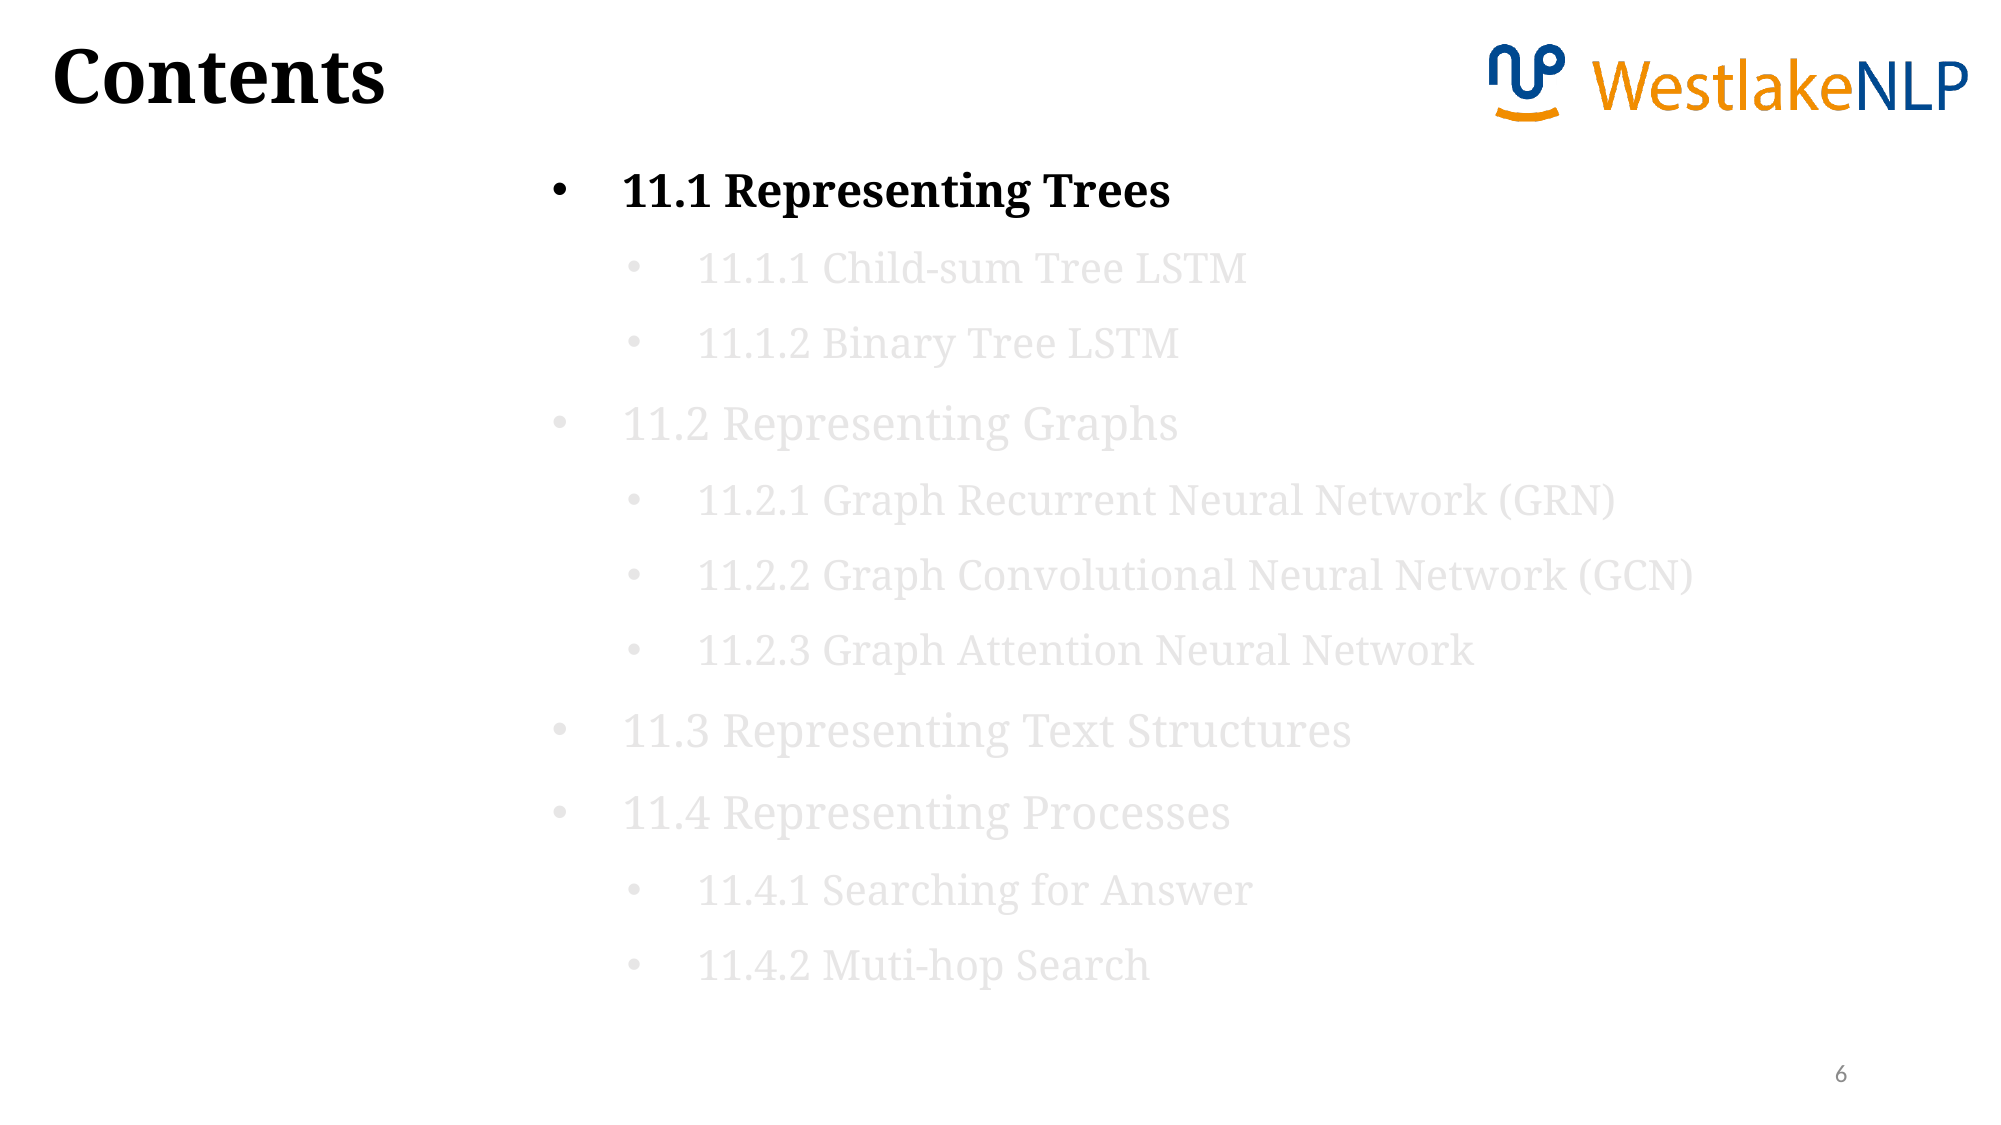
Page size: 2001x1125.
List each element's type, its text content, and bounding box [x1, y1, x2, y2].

picture [1459, 0, 2000, 170]
text_box Contents [36, 20, 538, 126]
text_box 11.1 Representing Trees 11.1.1 Child-sum Tree LSTM 11.1.2 Binary Tree LSTM 11.2 Representing Graphs 11.2.1 Graph Recurrent Neural Network (GRN) 11.2.2 Graph Convolutional Neural Network (GCN) 11.2.3 Graph Attention Neural Network 11.3 Representing Text Structures 11.4 Representing Processes 11.4.1 Searching for Answer 11.4.2 Muti-hop Search [537, 126, 1925, 997]
slide_number 6 [1412, 1042, 1863, 1103]
